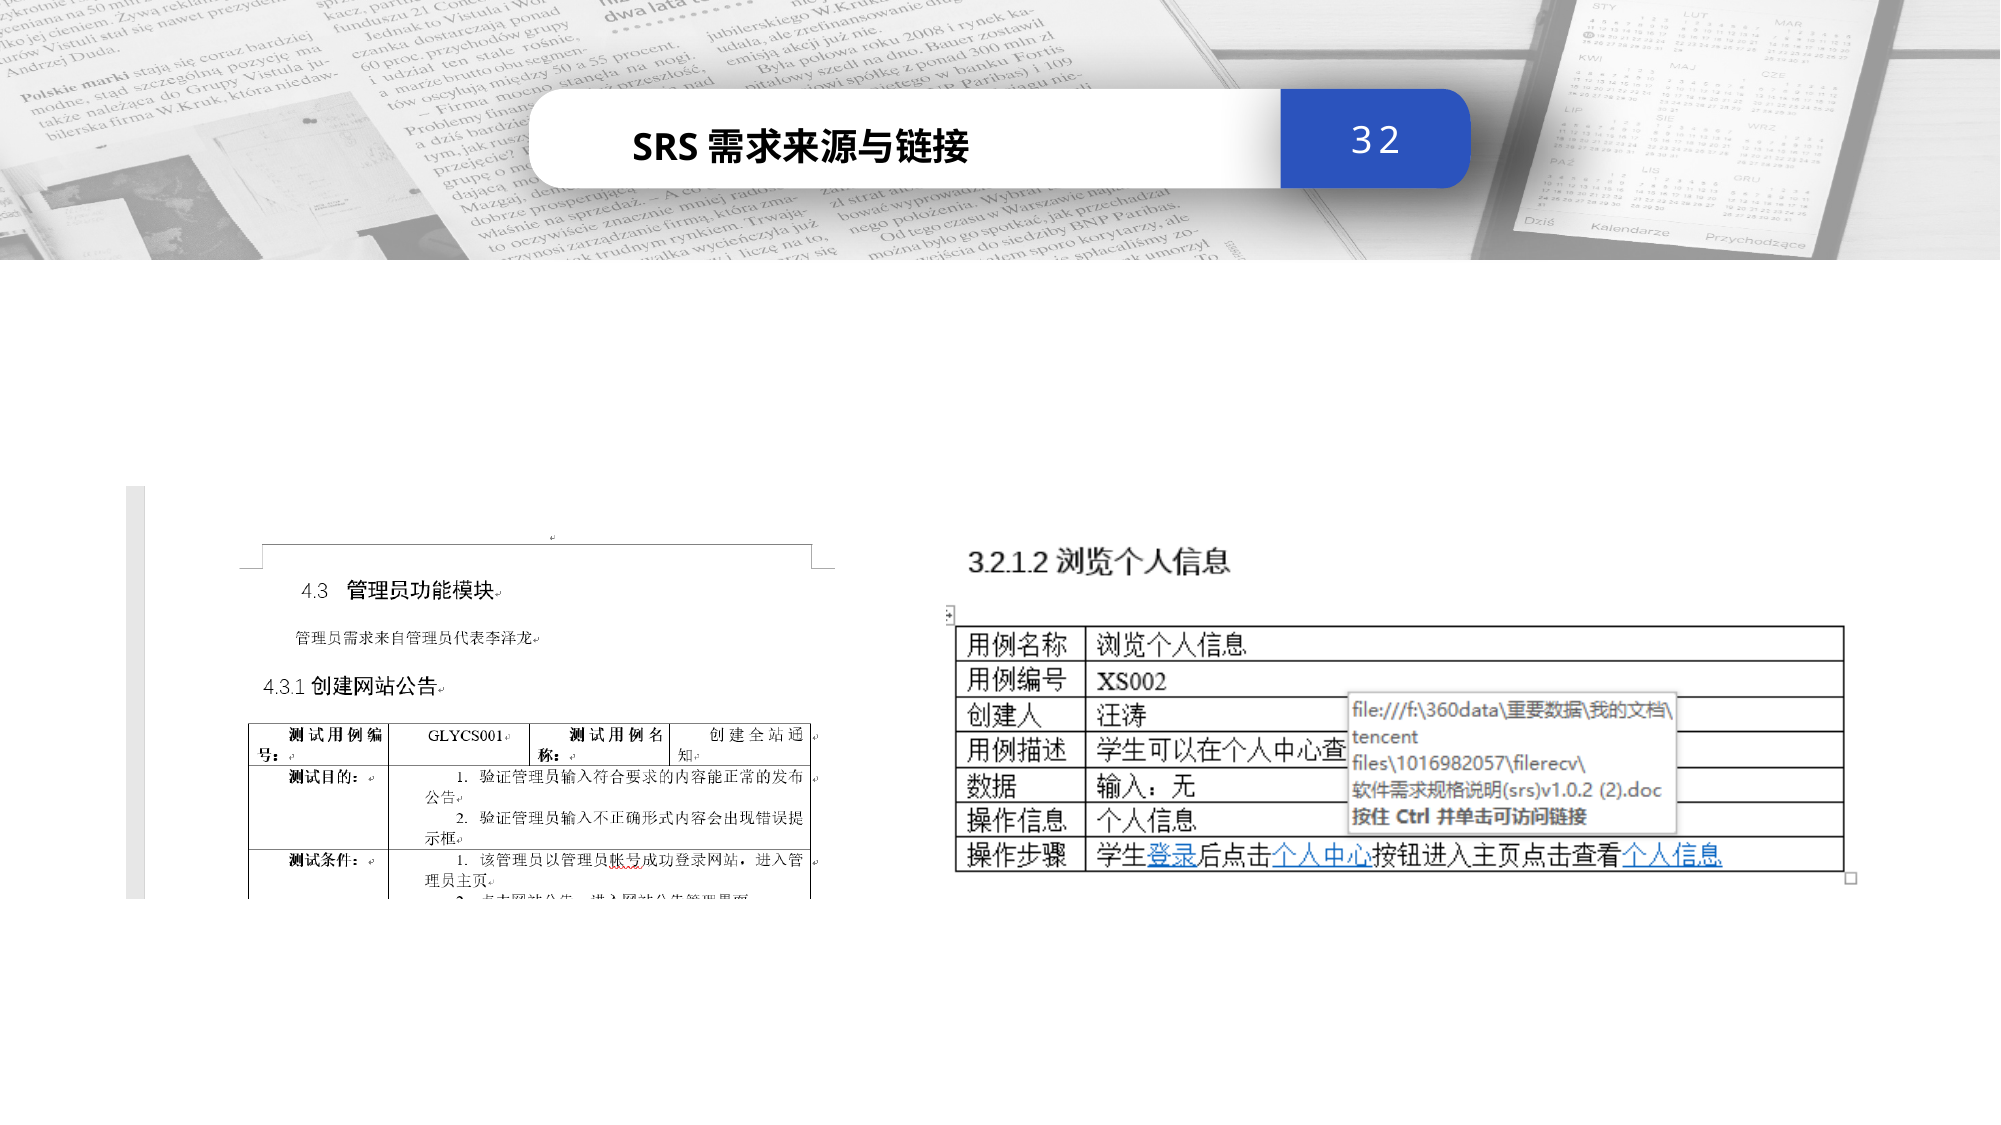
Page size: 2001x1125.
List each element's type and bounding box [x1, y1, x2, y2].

text_box [529, 88, 1471, 189]
text_box [0, 0, 2000, 1125]
picture [945, 527, 1873, 899]
picture [126, 486, 843, 899]
